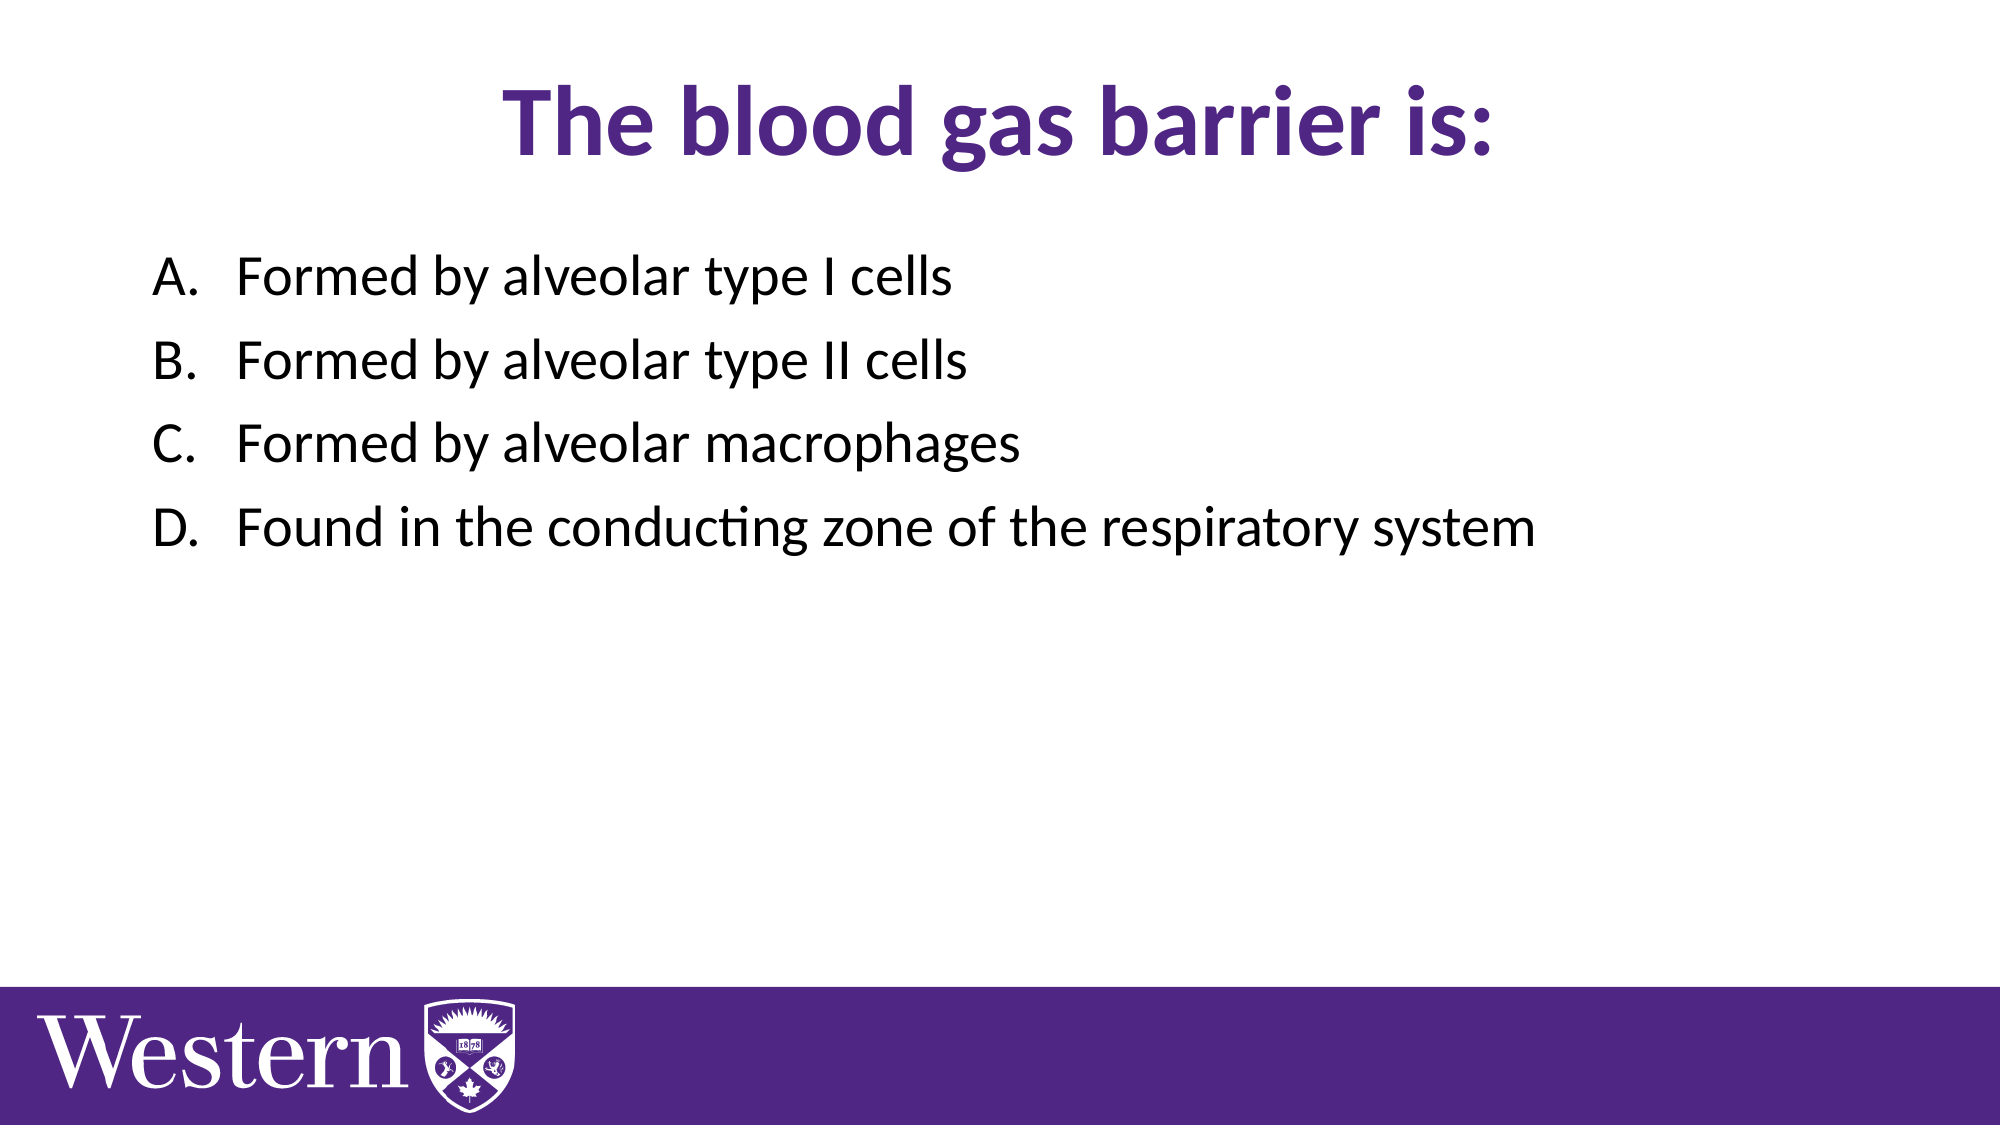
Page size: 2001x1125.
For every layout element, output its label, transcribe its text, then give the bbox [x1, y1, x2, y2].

text_box [0, 986, 2000, 1125]
list Formed by alveolar type I cells Formed by alveolar type II cells Formed by alveolar macrophages Found in the conducting zone of the respiratory system [137, 237, 1791, 917]
picture [37, 999, 515, 1113]
title The blood gas barrier is: [137, 32, 1863, 213]
